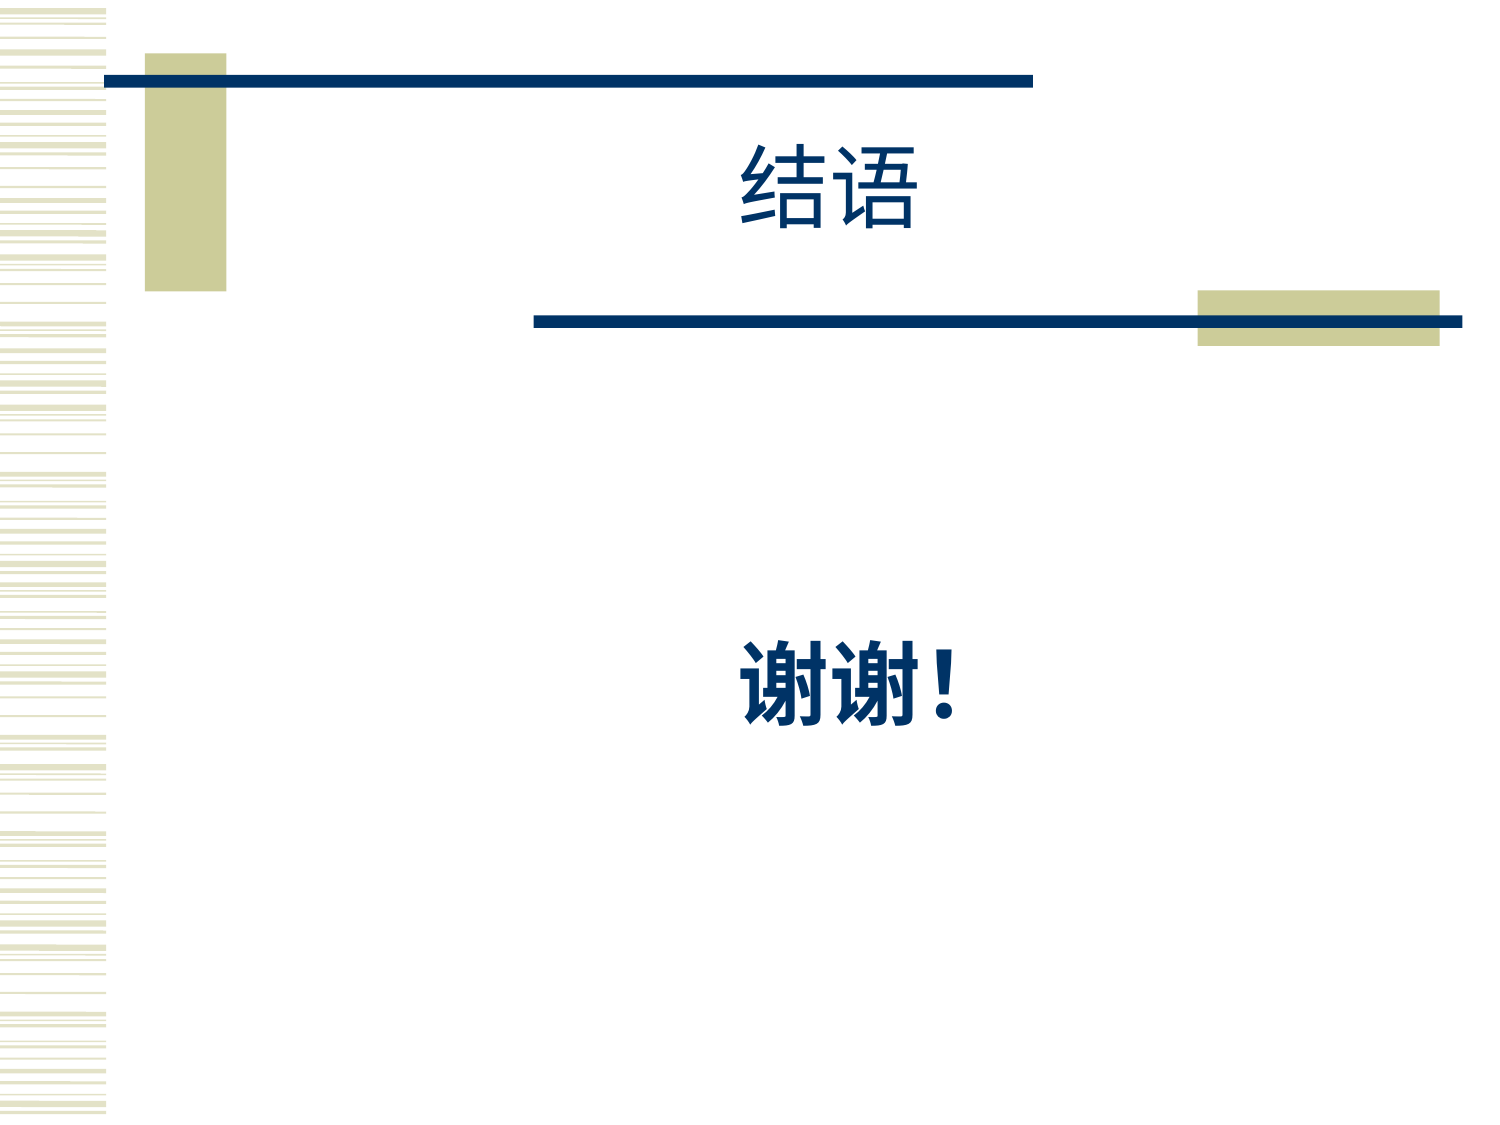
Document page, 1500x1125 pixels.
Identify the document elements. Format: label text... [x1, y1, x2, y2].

list 谢谢！ [312, 363, 1439, 1001]
title 结语 [224, 99, 1436, 288]
